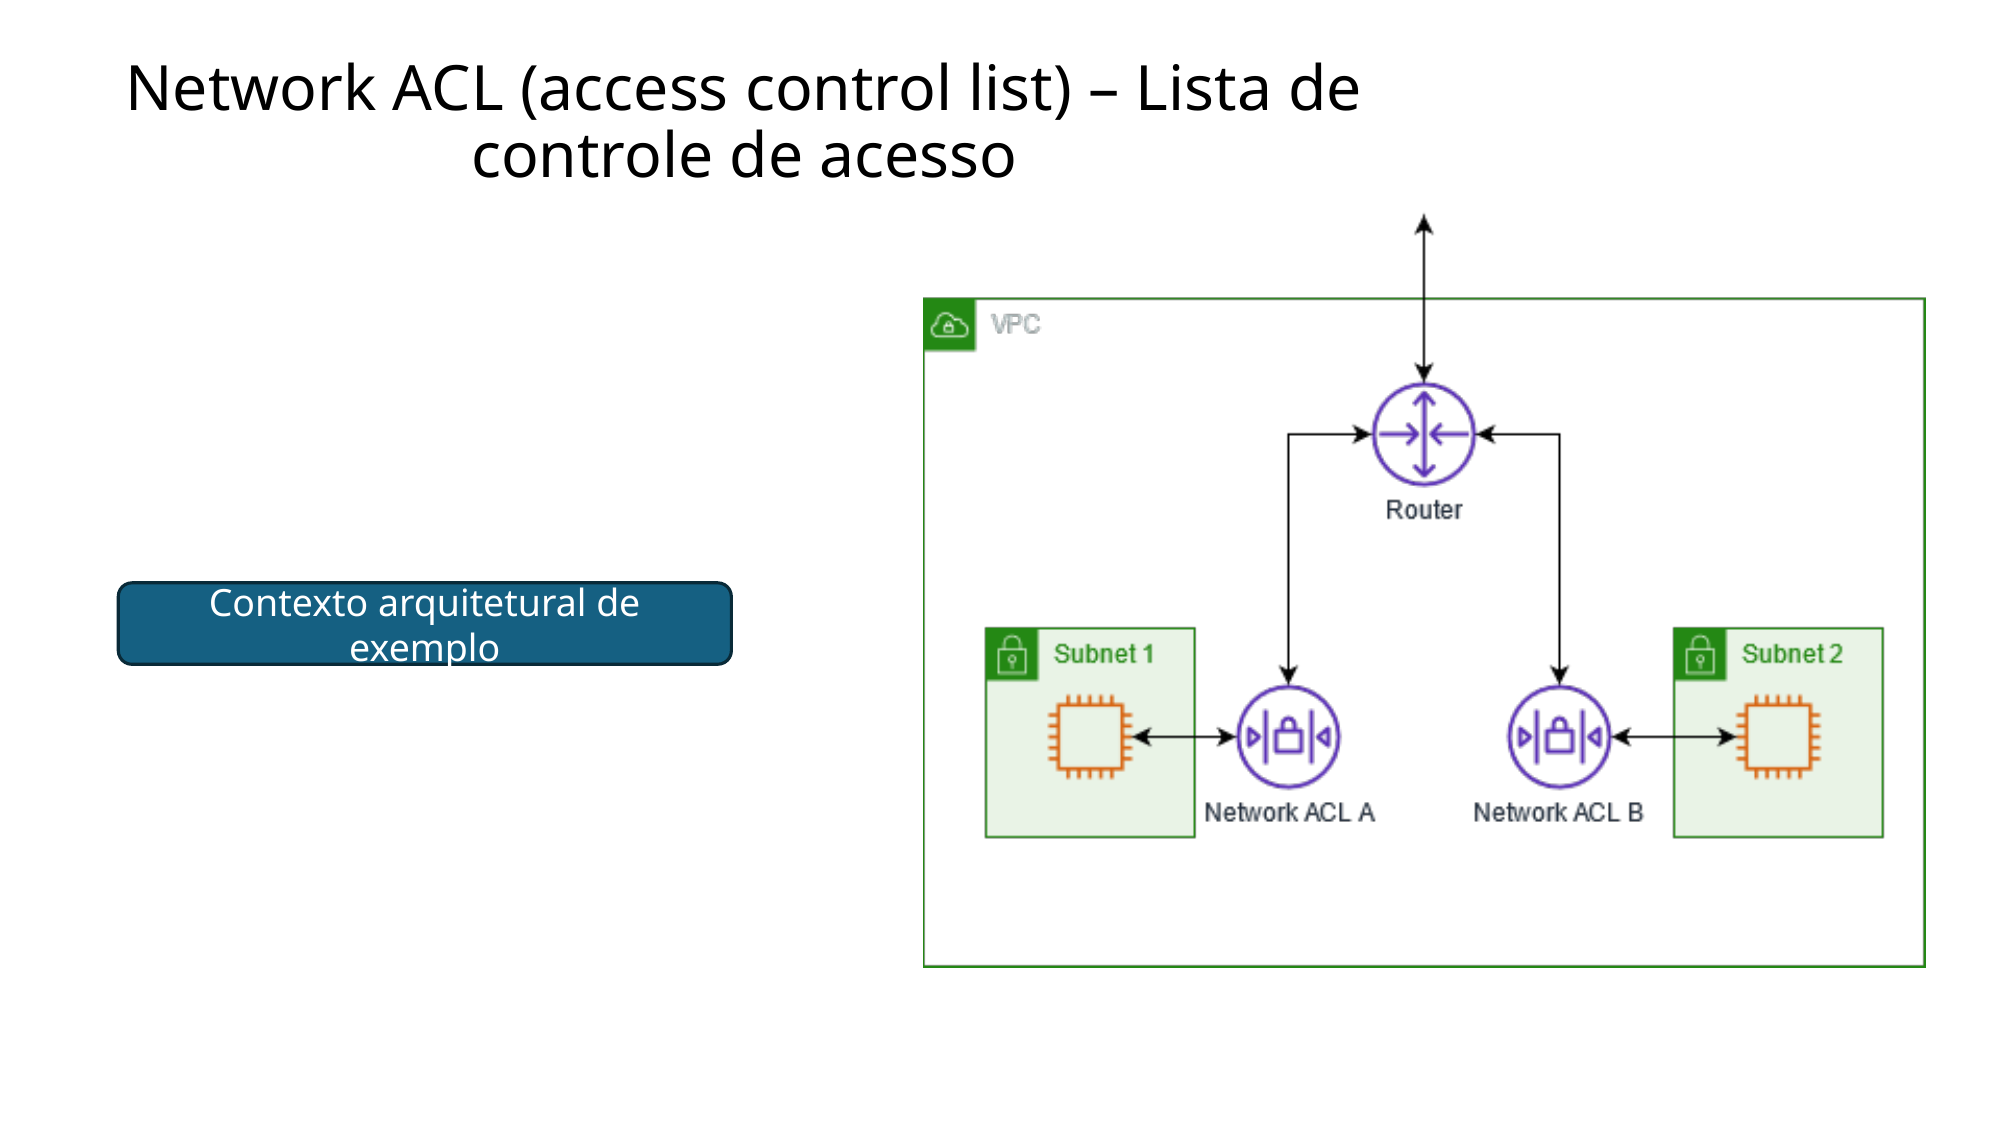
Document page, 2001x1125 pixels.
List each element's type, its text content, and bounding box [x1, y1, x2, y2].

title Network ACL (access control list) – Lista de controle de acesso [50, 46, 1439, 199]
text_box Contexto arquitetural de exemplo [116, 581, 733, 666]
picture [922, 197, 1926, 968]
